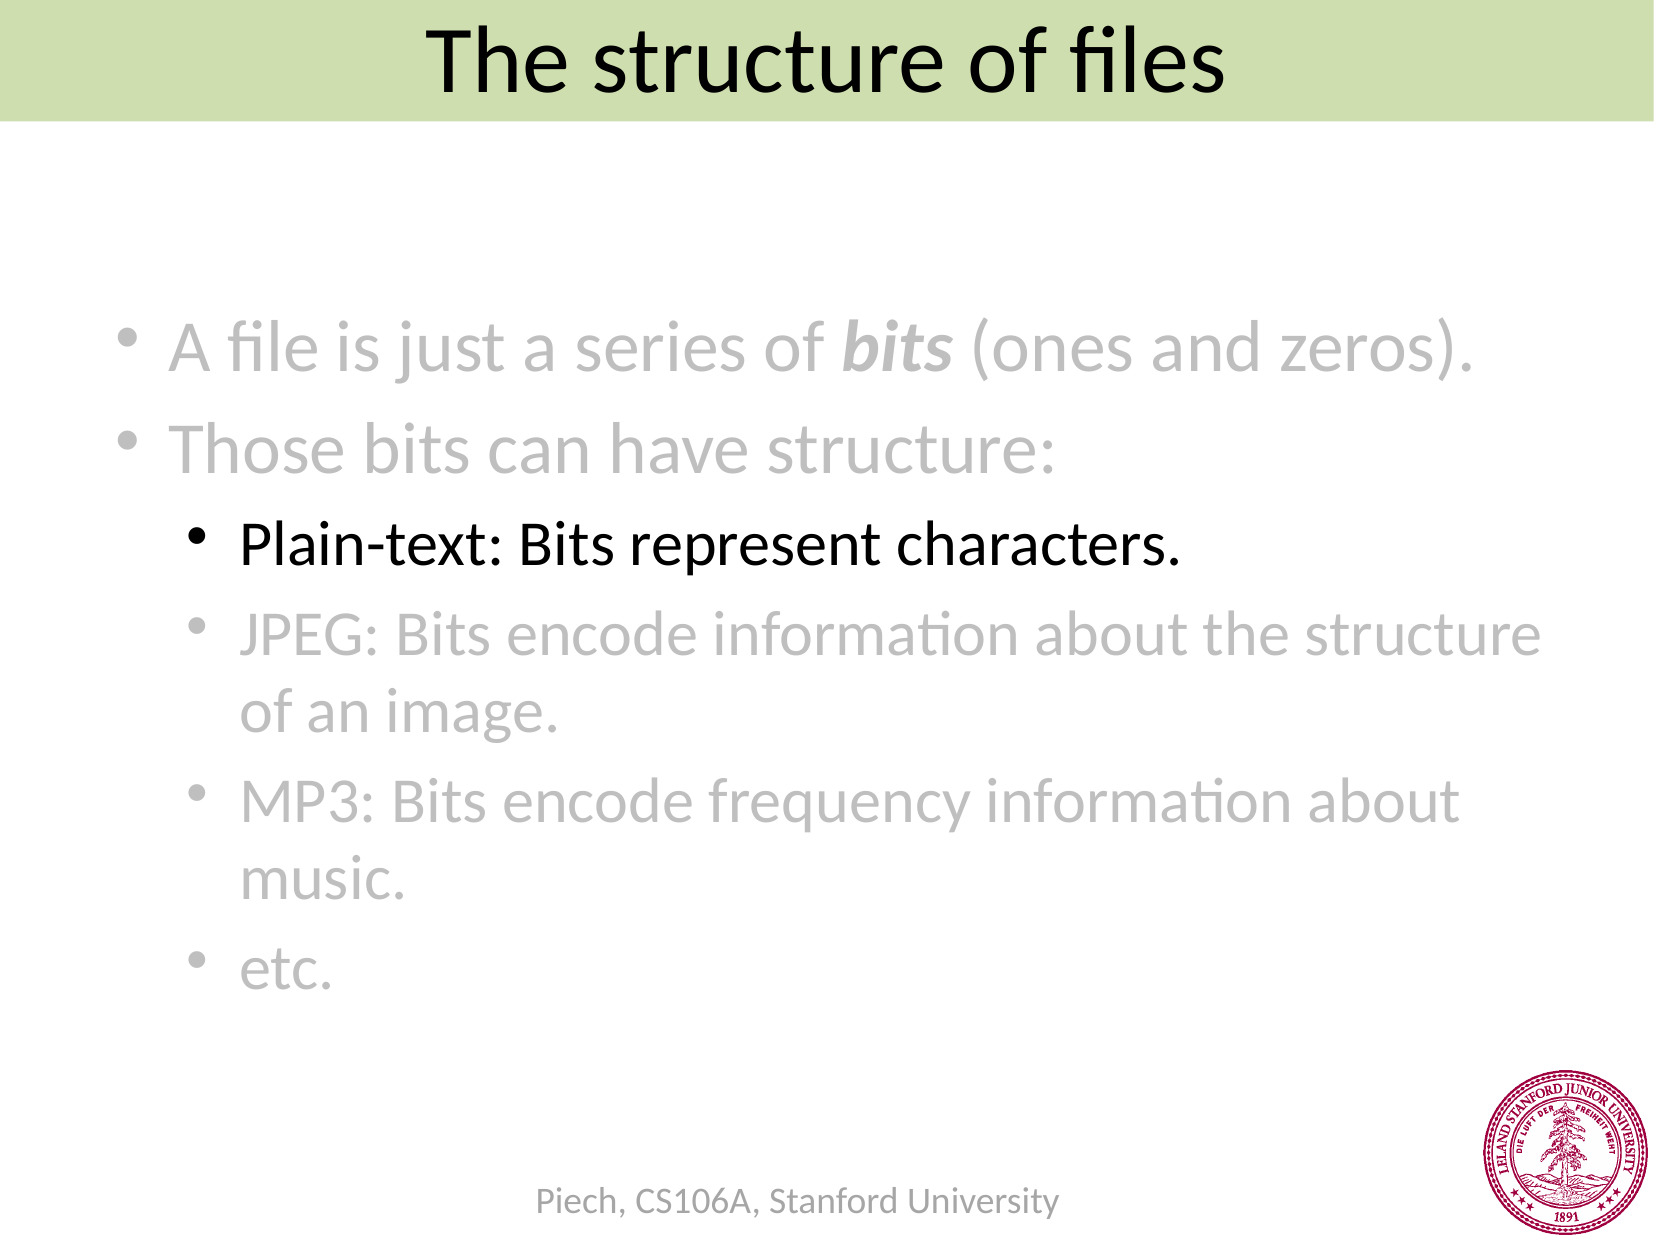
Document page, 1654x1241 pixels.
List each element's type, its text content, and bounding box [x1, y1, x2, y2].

text_box The structure of files [0, 0, 1654, 122]
picture [1483, 1070, 1648, 1235]
list A file is just a series of bits (ones and zeros). Those bits can have structure: Plain-text: Bits represent characters. JPEG: Bits encode information about the structure of an image. MP3: Bits encode frequency information about music. etc. [82, 290, 1571, 1109]
